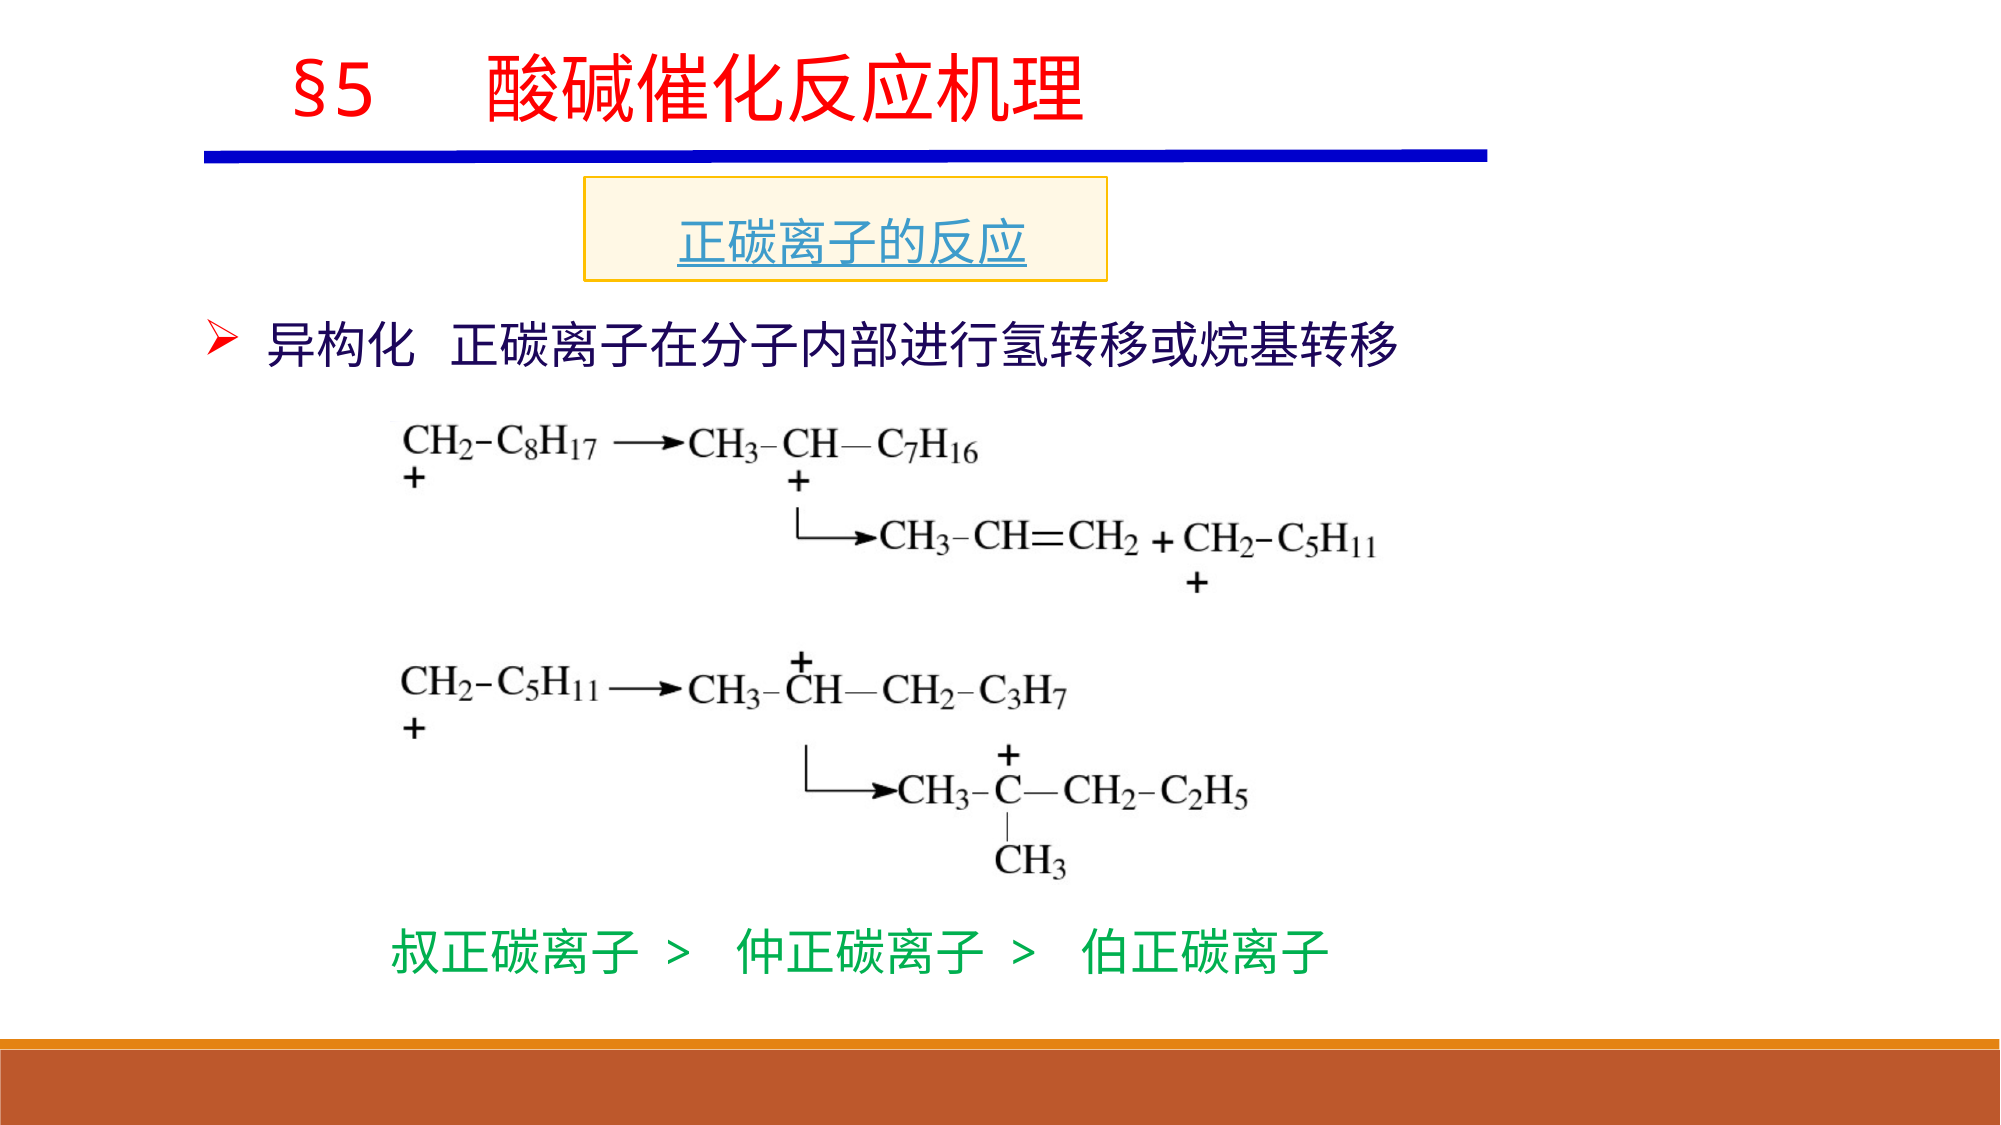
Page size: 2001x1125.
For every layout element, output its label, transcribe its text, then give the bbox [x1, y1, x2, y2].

text_box §5 酸碱催化反应机理 [79, 34, 1294, 139]
text_box [583, 176, 1108, 282]
picture [390, 421, 1387, 885]
text_box 叔正碳离子 > 仲正碳离子 > 伯正碳离子 [375, 912, 1346, 988]
text_box 异构化 正碳离子在分子内部进行氢转移或烷基转移 [188, 294, 1589, 420]
text_box 正碳离子的反应 [662, 166, 1538, 290]
